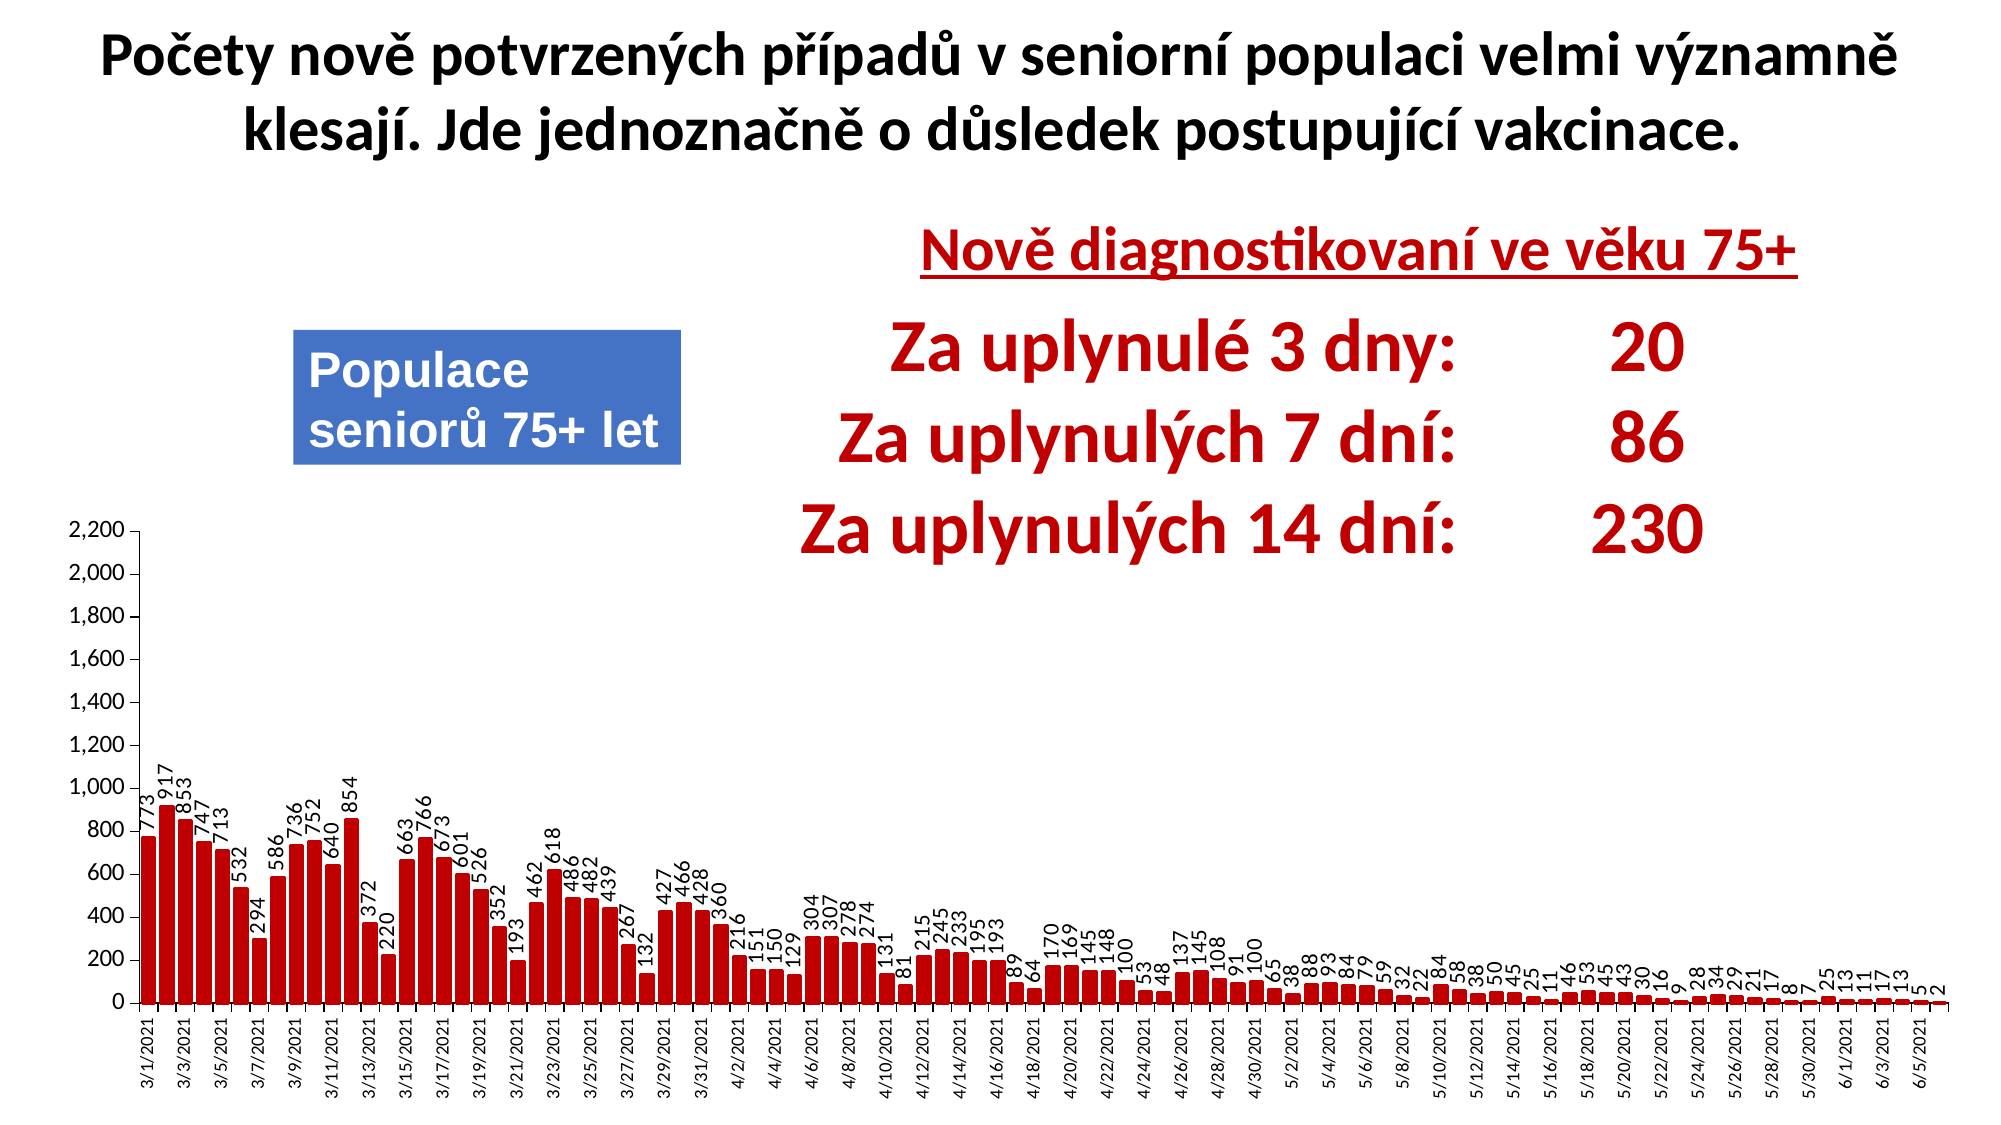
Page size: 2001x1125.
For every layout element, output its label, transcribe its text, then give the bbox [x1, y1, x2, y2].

table_cell Za uplynulých 7 dní: [755, 398, 1460, 463]
table_header Nově diagnostikovaní ve věku 75+ [755, 216, 1835, 306]
text_box Populace seniorů 75+ let [293, 329, 681, 463]
text_box Počety nově potvrzených případů v seniorní populaci velmi významně klesají. Jde jednoznačně o důsledek postupující vakcinace. [70, 5, 1932, 170]
table_cell Za uplynulé 3 dny: [755, 306, 1460, 398]
chart [15, 463, 1990, 1125]
table_cell 86 [1460, 398, 1835, 463]
table_cell 20 [1460, 306, 1835, 398]
